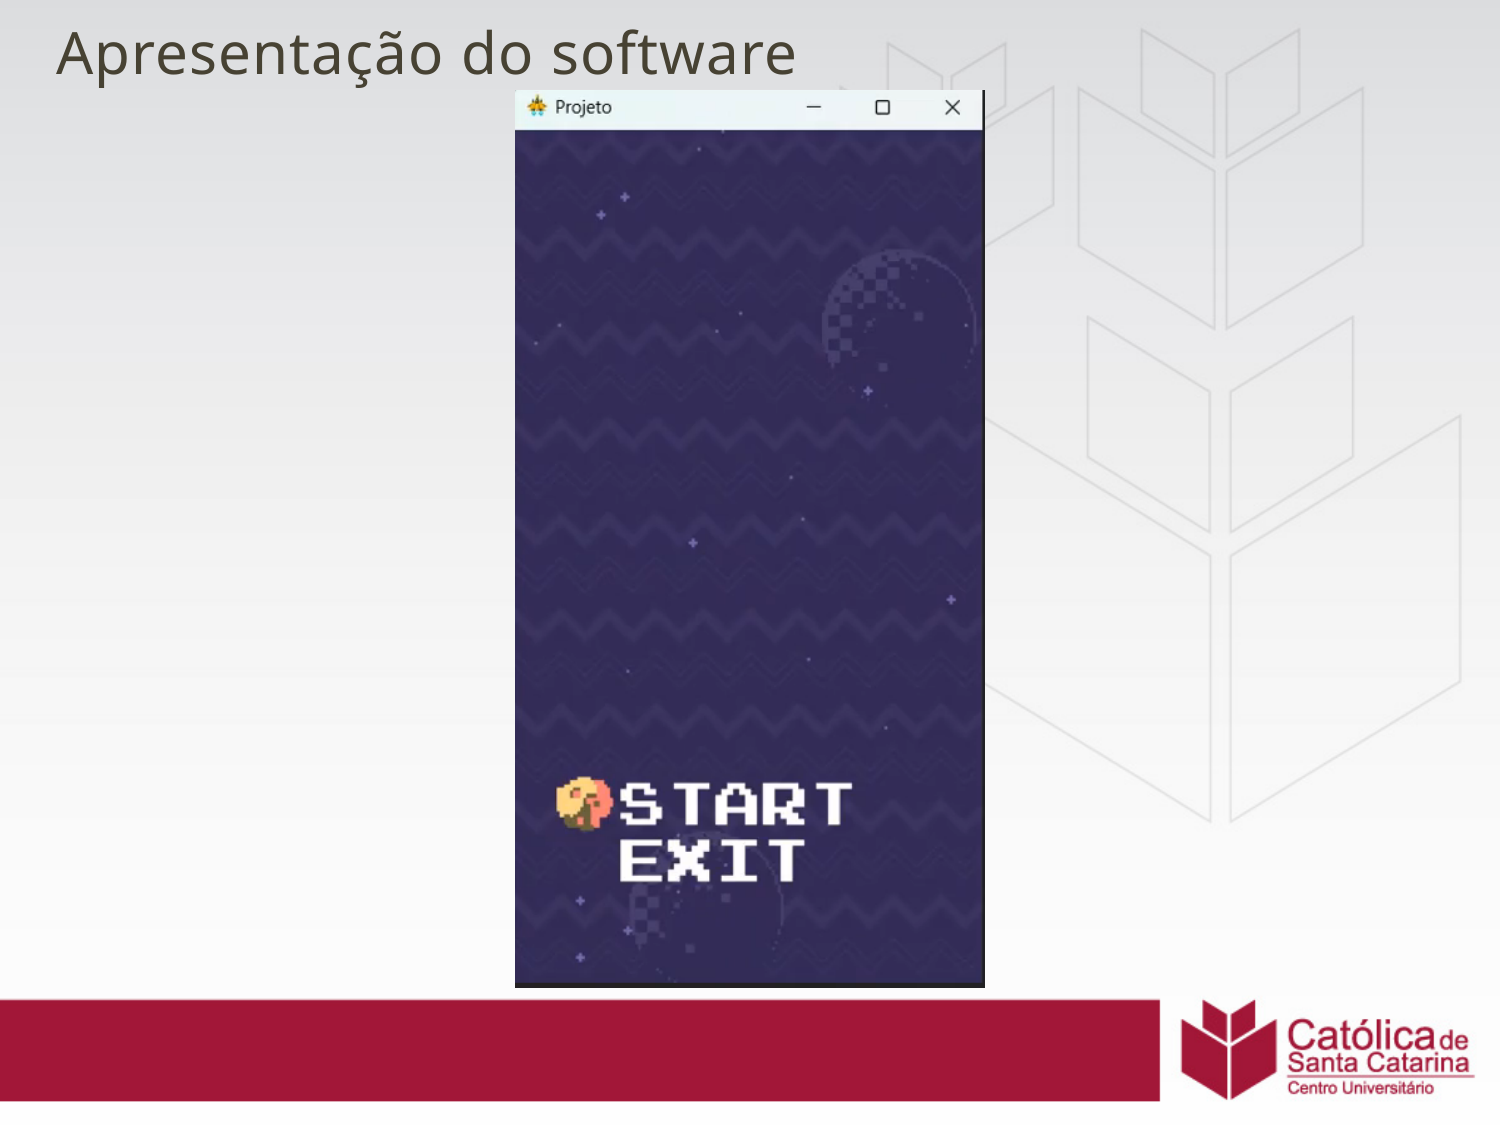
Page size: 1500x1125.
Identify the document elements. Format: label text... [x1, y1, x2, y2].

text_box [514, 89, 986, 989]
title Apresentação do software [41, 21, 1412, 268]
picture [0, 0, 1500, 1125]
